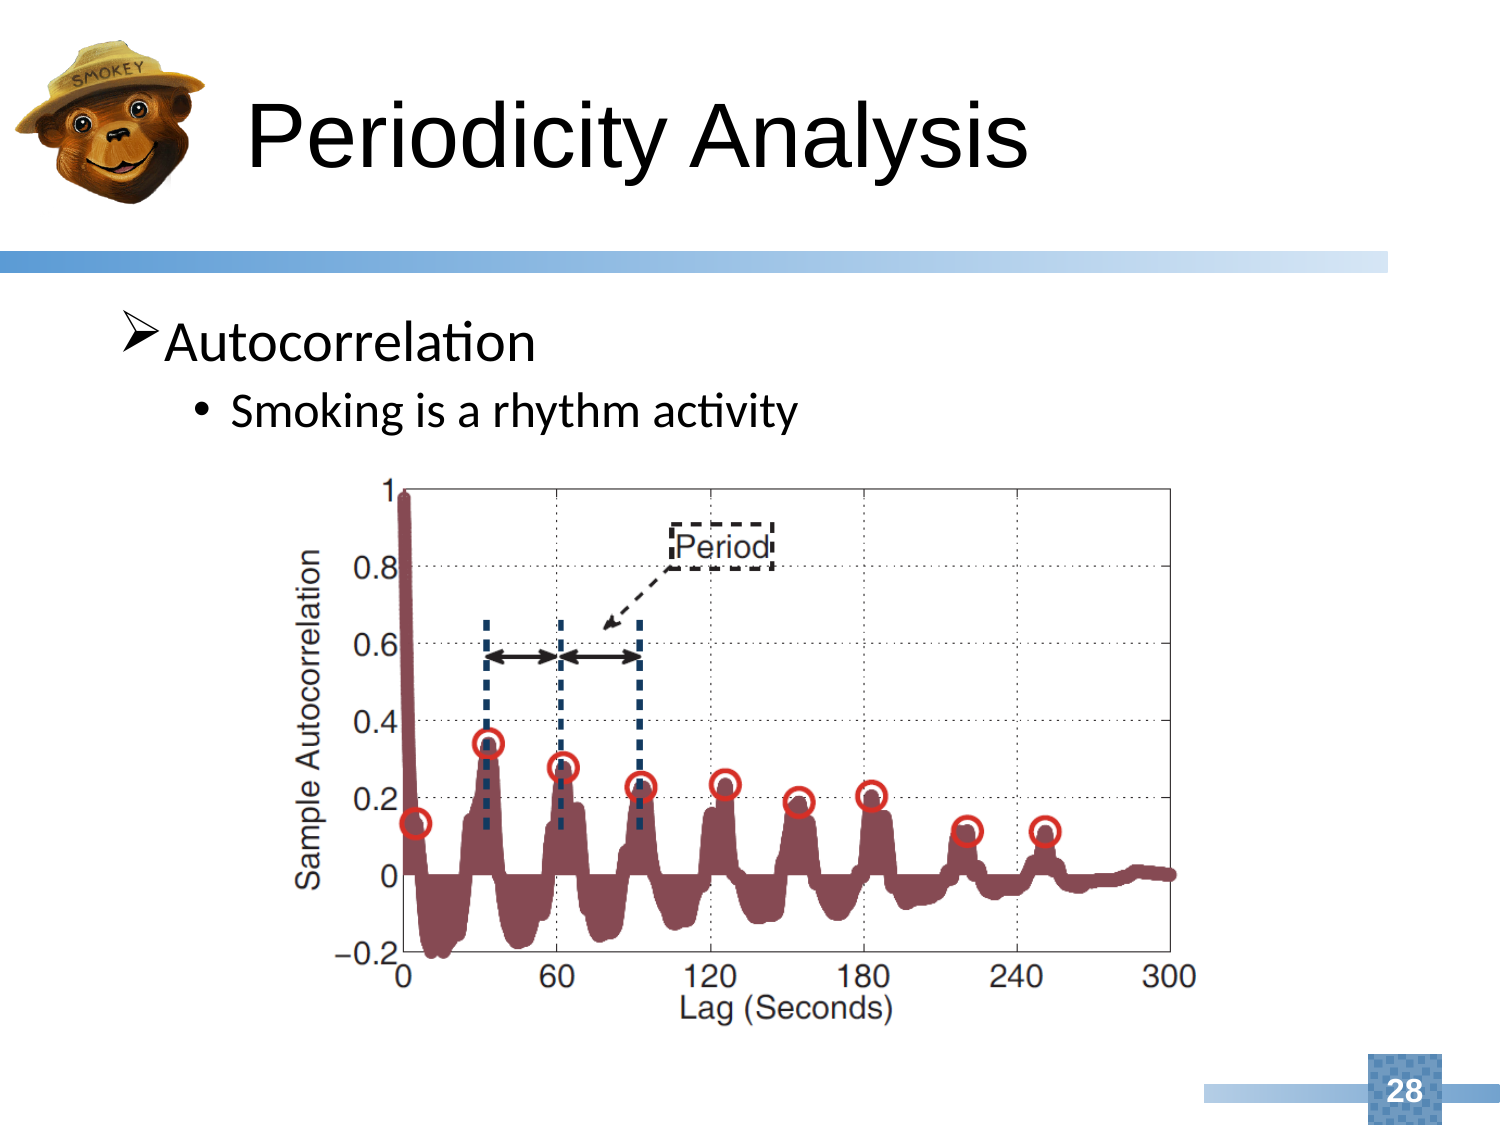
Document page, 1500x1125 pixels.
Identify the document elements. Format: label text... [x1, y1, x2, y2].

slide_number 28 [1368, 1059, 1442, 1120]
picture [291, 470, 1209, 1035]
list Autocorrelation Smoking is a rhythm activity [103, 303, 1397, 1035]
picture [13, 28, 206, 222]
title Periodicity Analysis [230, 41, 1397, 235]
